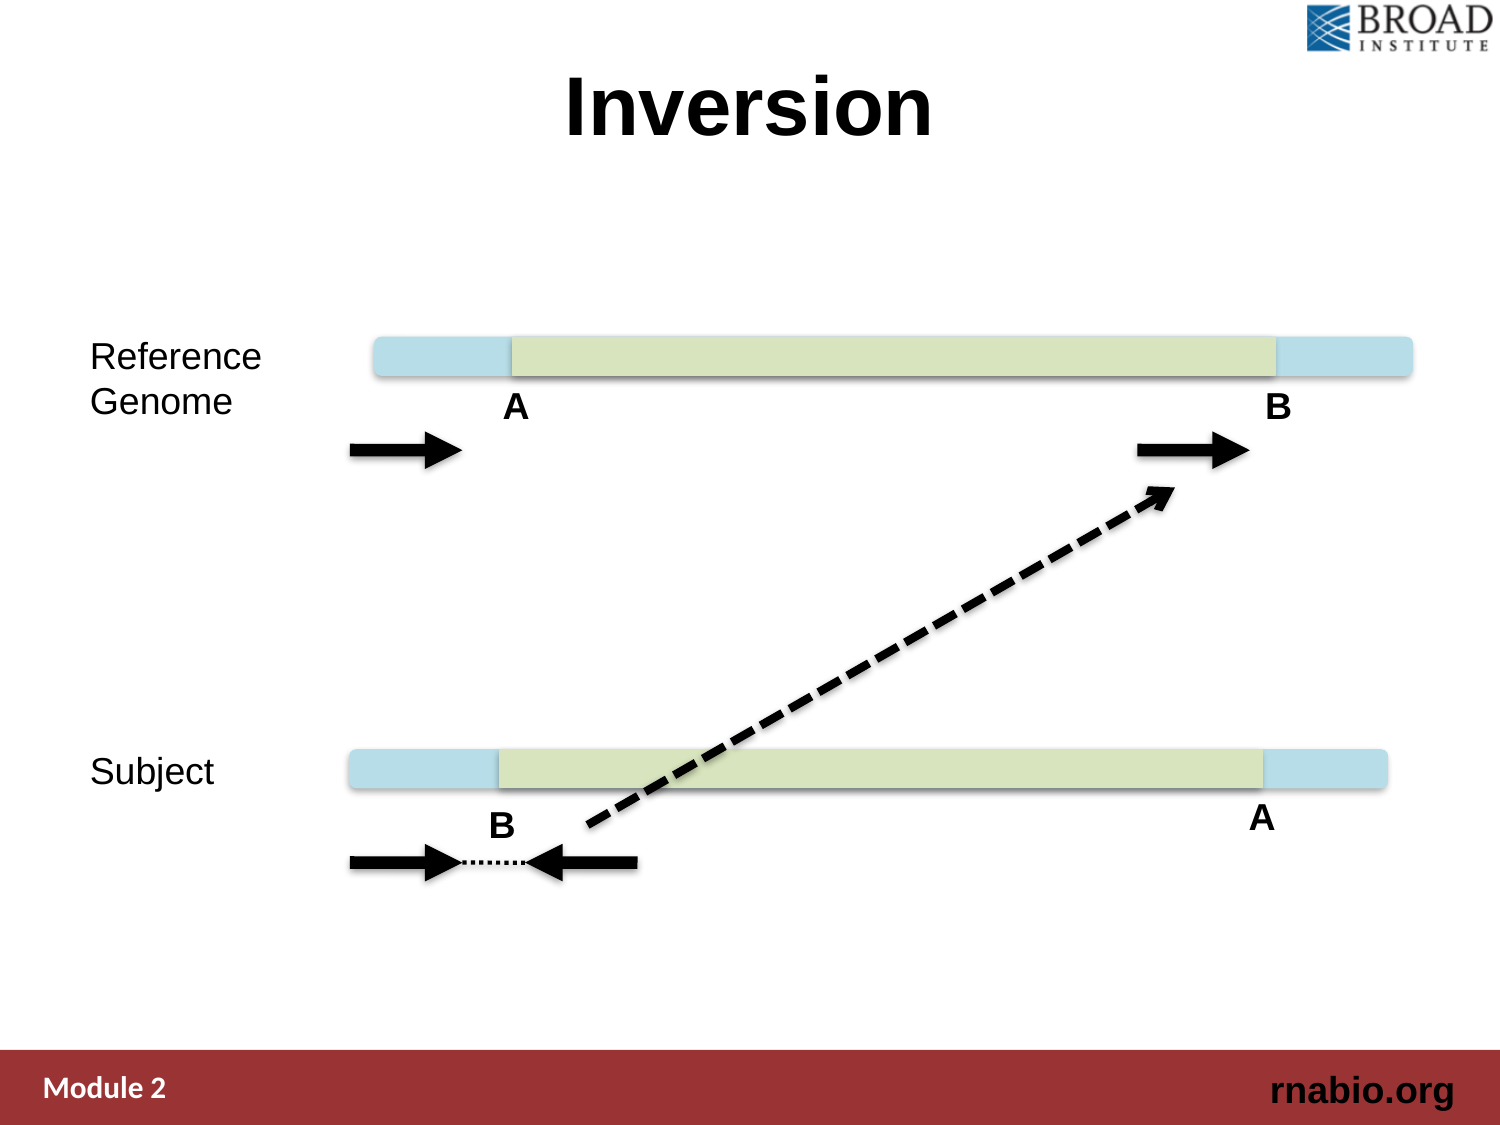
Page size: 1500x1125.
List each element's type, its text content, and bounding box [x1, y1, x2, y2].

picture [1304, 0, 1497, 58]
title Inversion [24, 8, 1475, 197]
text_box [374, 337, 1413, 436]
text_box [587, 487, 1176, 826]
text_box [349, 749, 1388, 855]
text_box Subject [74, 739, 288, 799]
text_box Reference Genome [74, 324, 288, 430]
